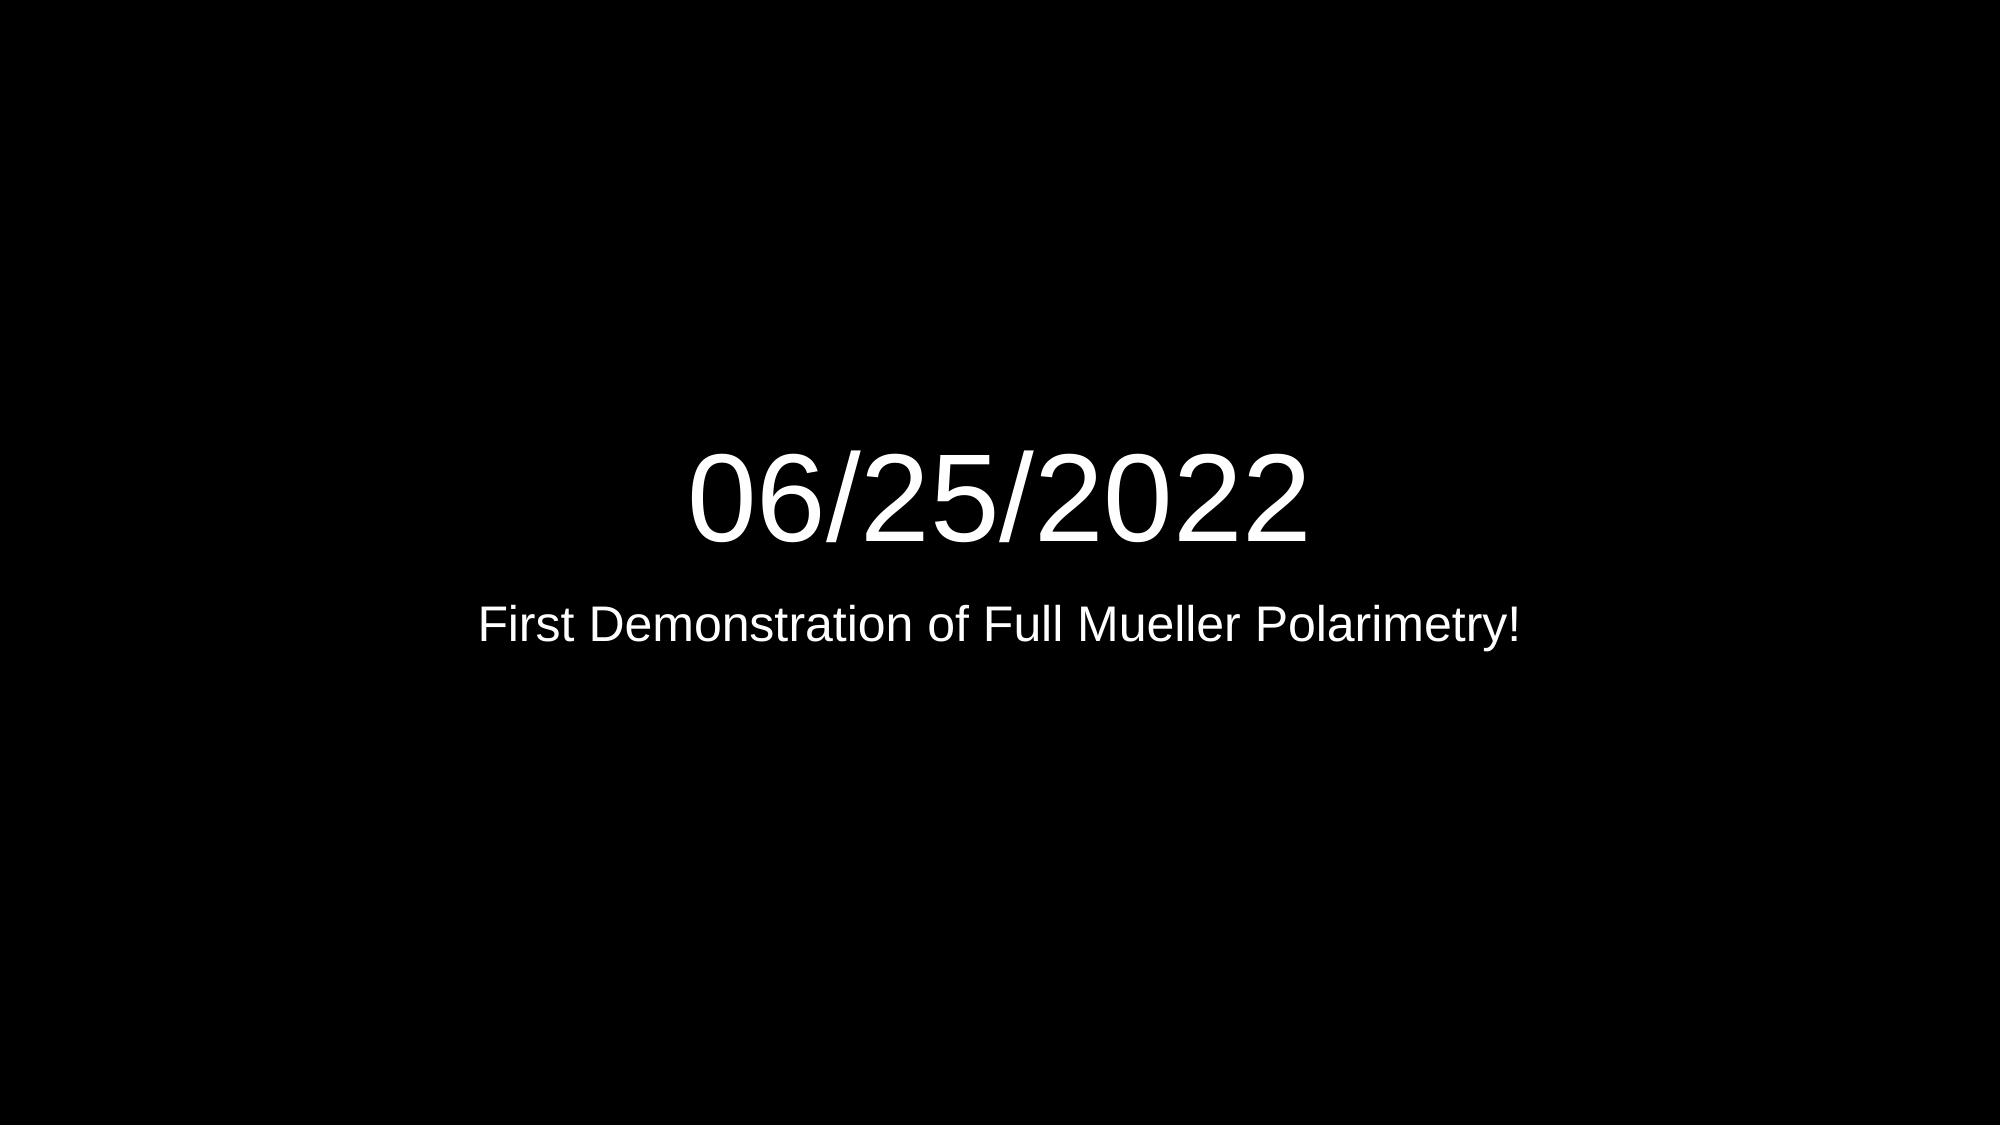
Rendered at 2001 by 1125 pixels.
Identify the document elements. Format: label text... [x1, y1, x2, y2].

subtitle First Demonstration of Full Mueller Polarimetry! [249, 590, 1750, 863]
title 06/25/2022 [249, 184, 1750, 576]
